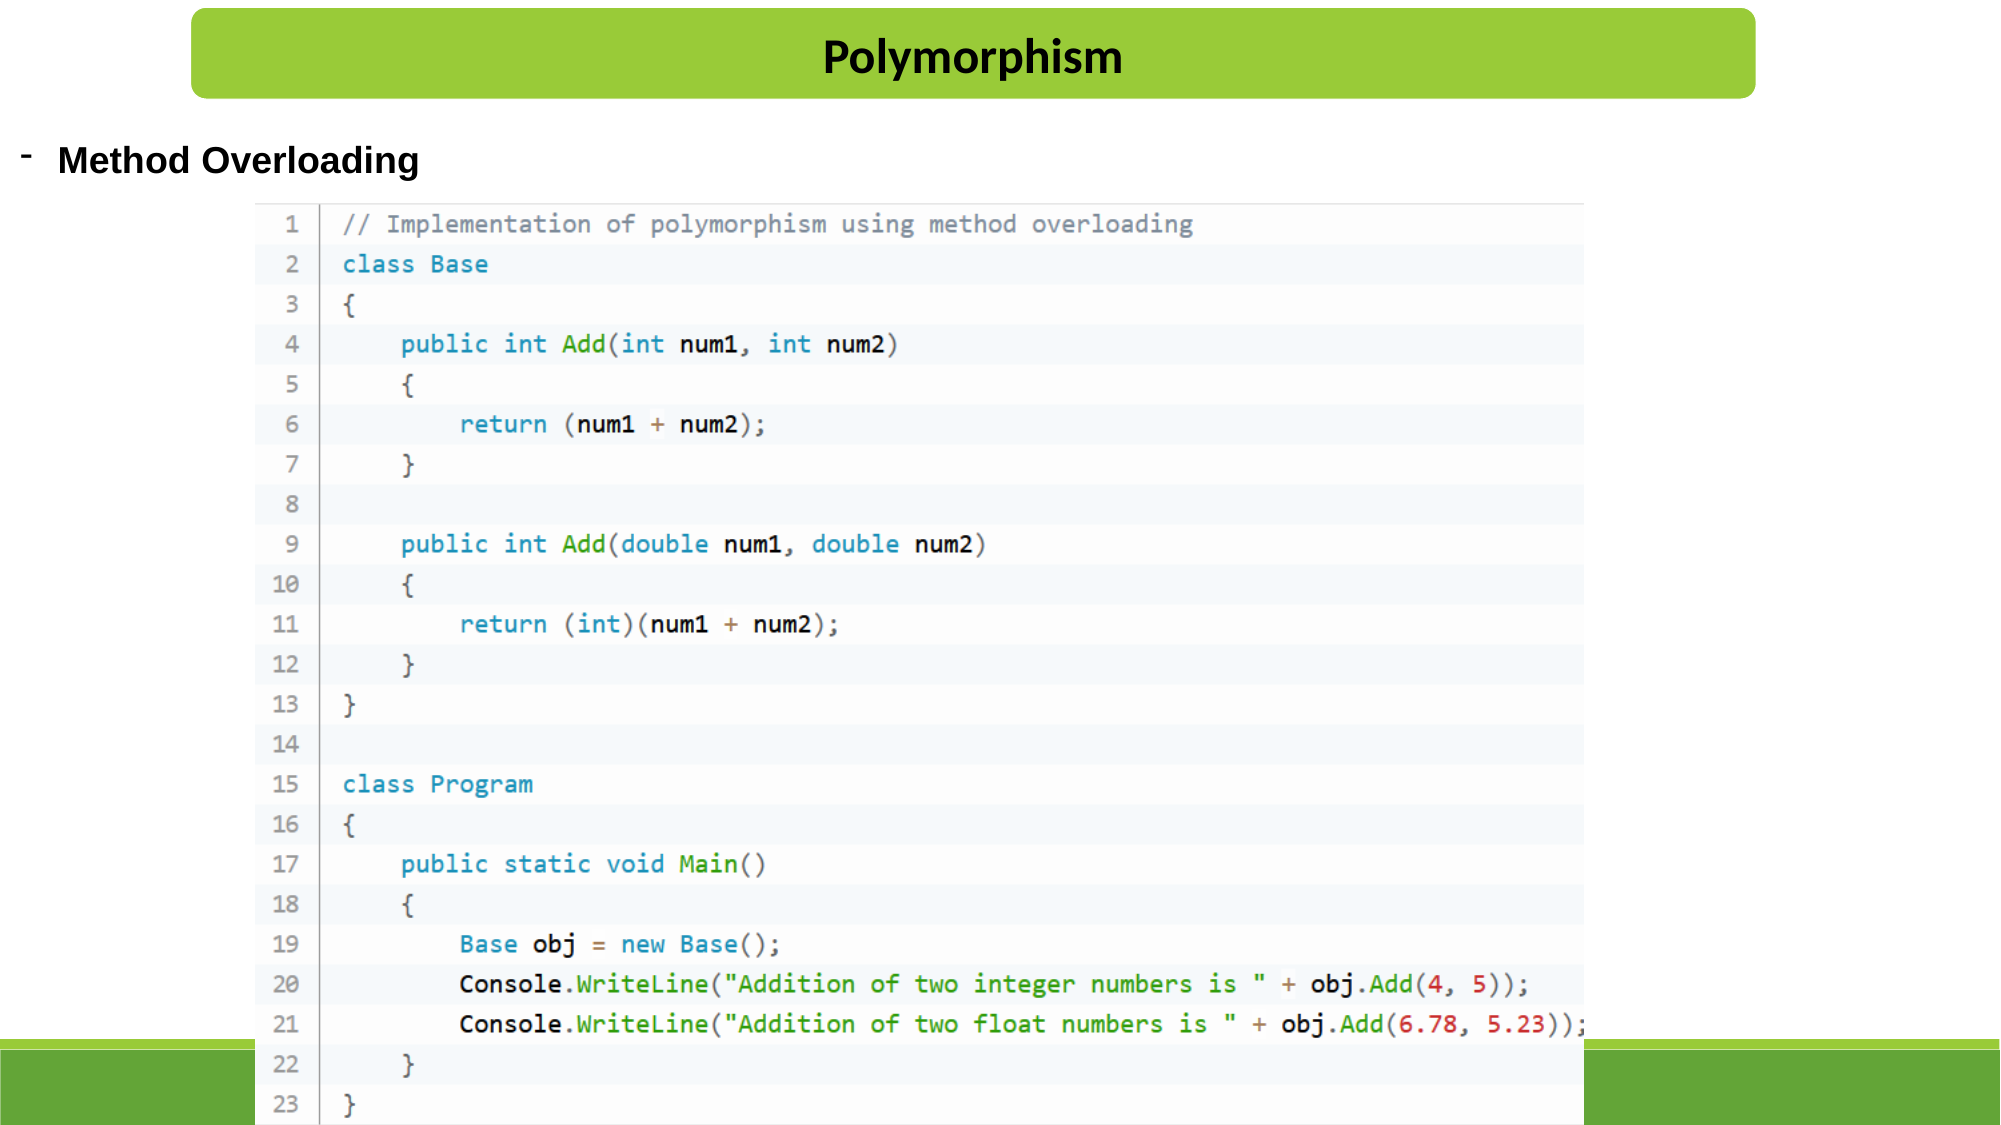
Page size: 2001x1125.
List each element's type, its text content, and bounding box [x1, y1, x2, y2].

picture [255, 201, 1584, 1125]
text_box Method Overloading [5, 106, 1995, 1125]
text_box Polymorphism [190, 7, 1757, 100]
